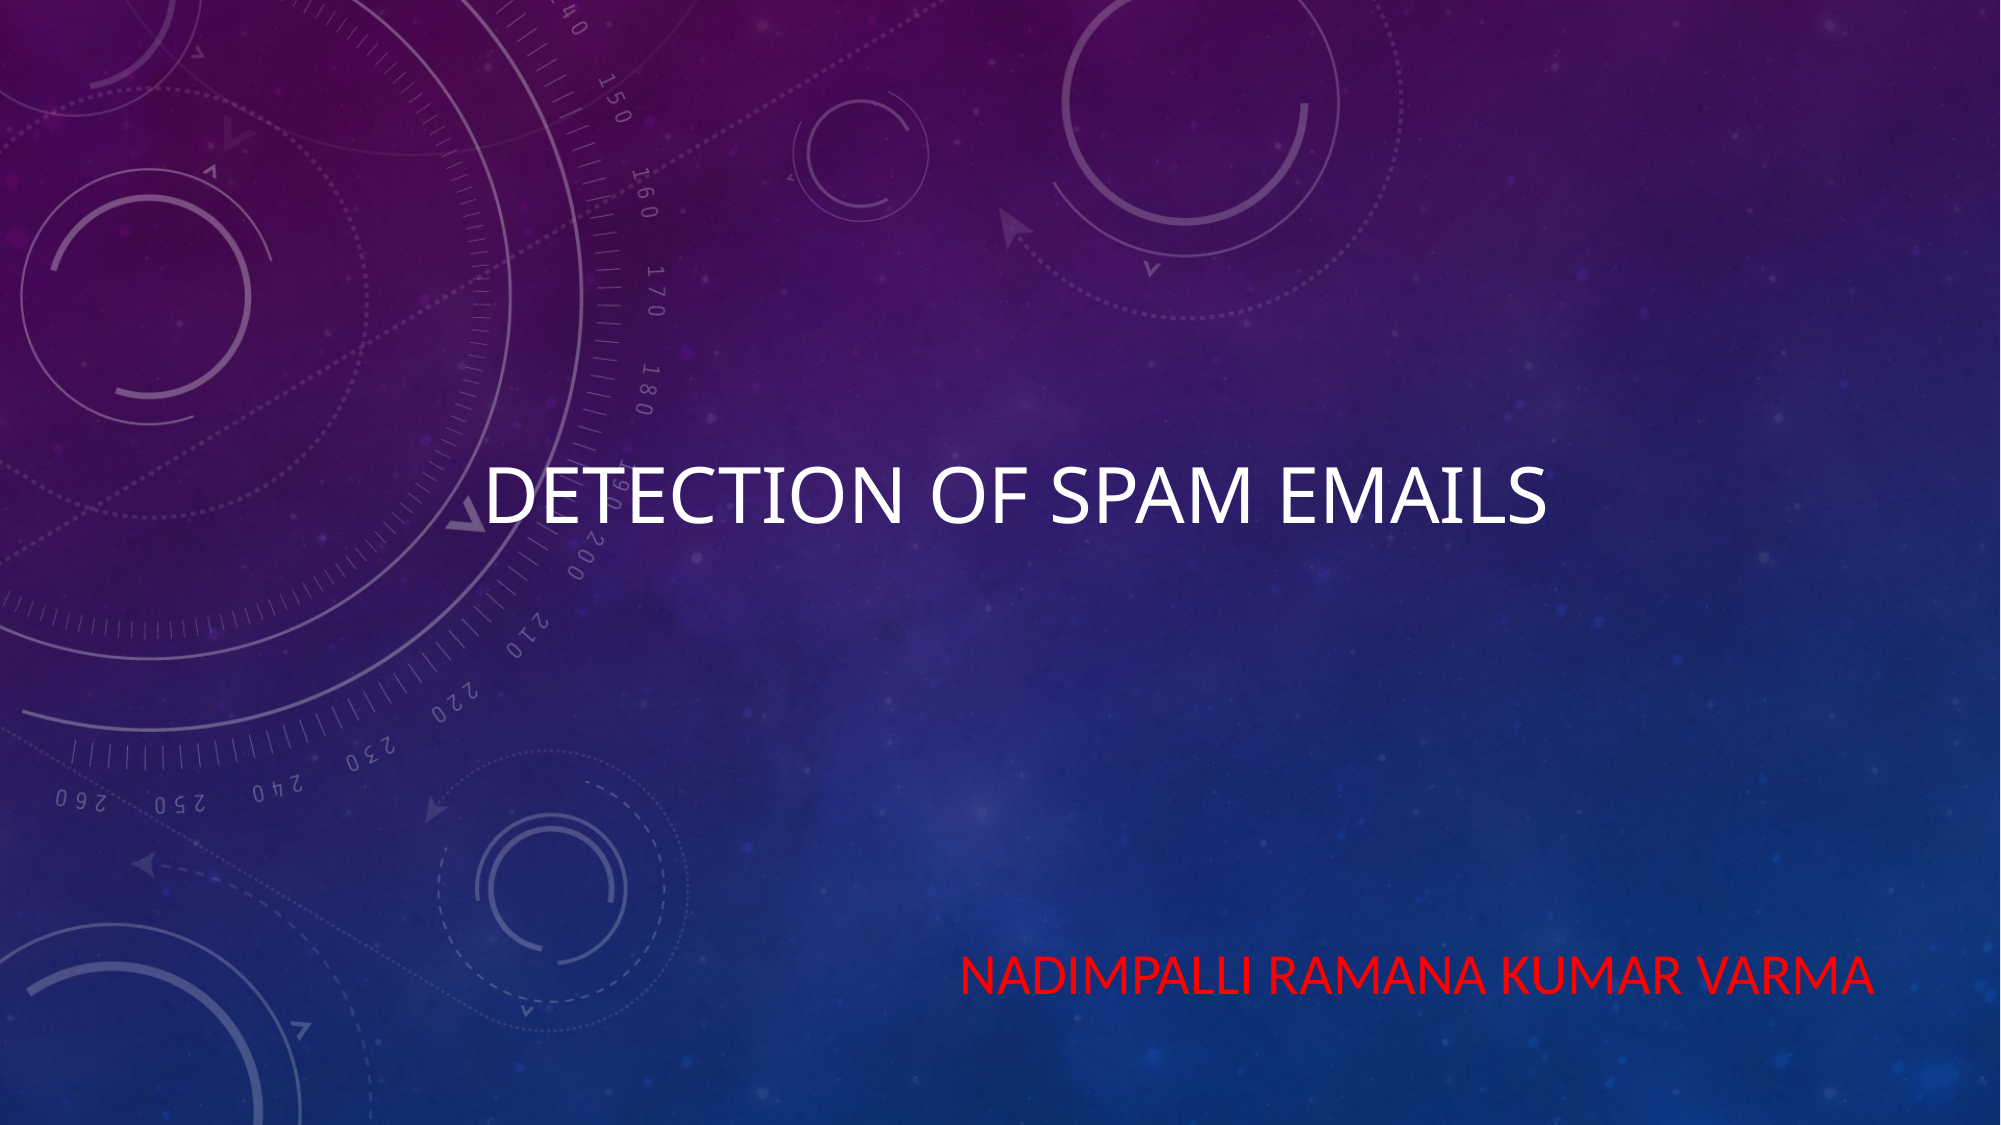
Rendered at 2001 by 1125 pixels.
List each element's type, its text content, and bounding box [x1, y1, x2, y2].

title Detection of spam emails [426, 382, 1607, 547]
picture [0, 0, 2001, 1125]
subtitle Nadimpalli Ramana kumar varma [710, 862, 1891, 1093]
